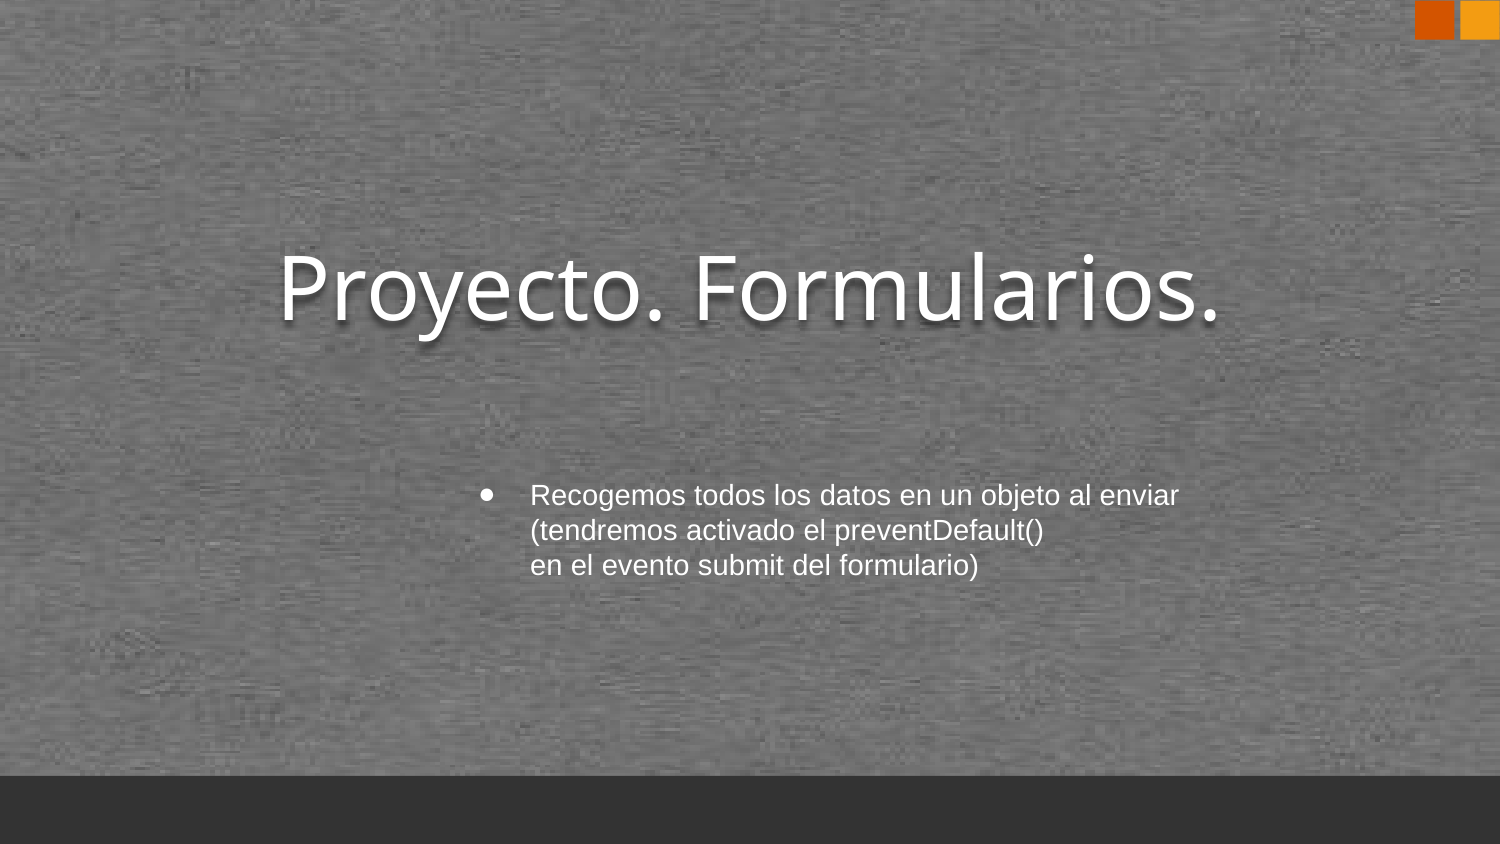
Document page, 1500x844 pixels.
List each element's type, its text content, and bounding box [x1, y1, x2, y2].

picture [0, 0, 1500, 775]
text_box Recogemos todos los datos en un objeto al enviar (tendremos activado el preventDefault() en el evento submit del formulario) [440, 461, 1333, 723]
title Proyecto. Formularios. [106, 141, 1393, 427]
